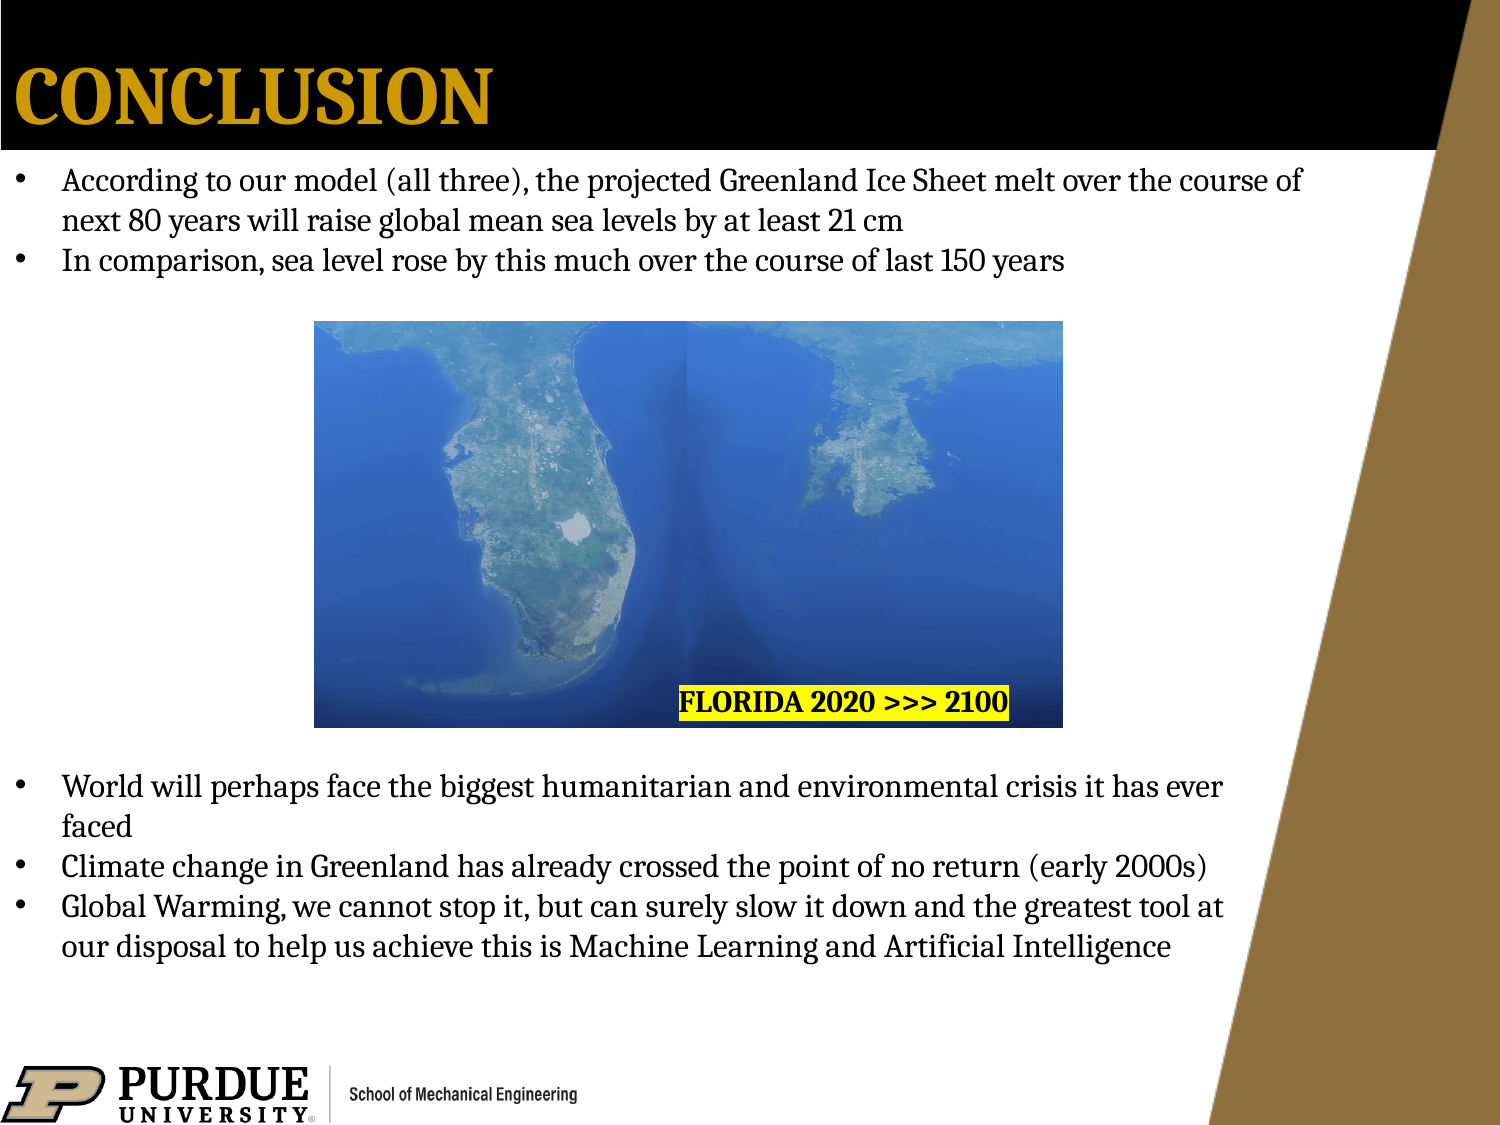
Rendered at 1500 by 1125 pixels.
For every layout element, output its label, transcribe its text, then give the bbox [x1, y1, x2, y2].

picture [314, 321, 1063, 728]
text_box World will perhaps face the biggest humanitarian and environmental crisis it has ever faced Climate change in Greenland has already crossed the point of no return (early 2000s) Global Warming, we cannot stop it, but can surely slow it down and the greatest tool at our disposal to help us achieve this is Machine Learning and Artificial Intelligence [0, 756, 1203, 972]
picture [0, 1063, 585, 1125]
text_box According to our model (all three), the projected Greenland Ice Sheet melt over the course of next 80 years will raise global mean sea levels by at least 21 cm In comparison, sea level rose by this much over the course of last 150 years [0, 158, 1203, 286]
picture [0, 0, 1500, 1125]
